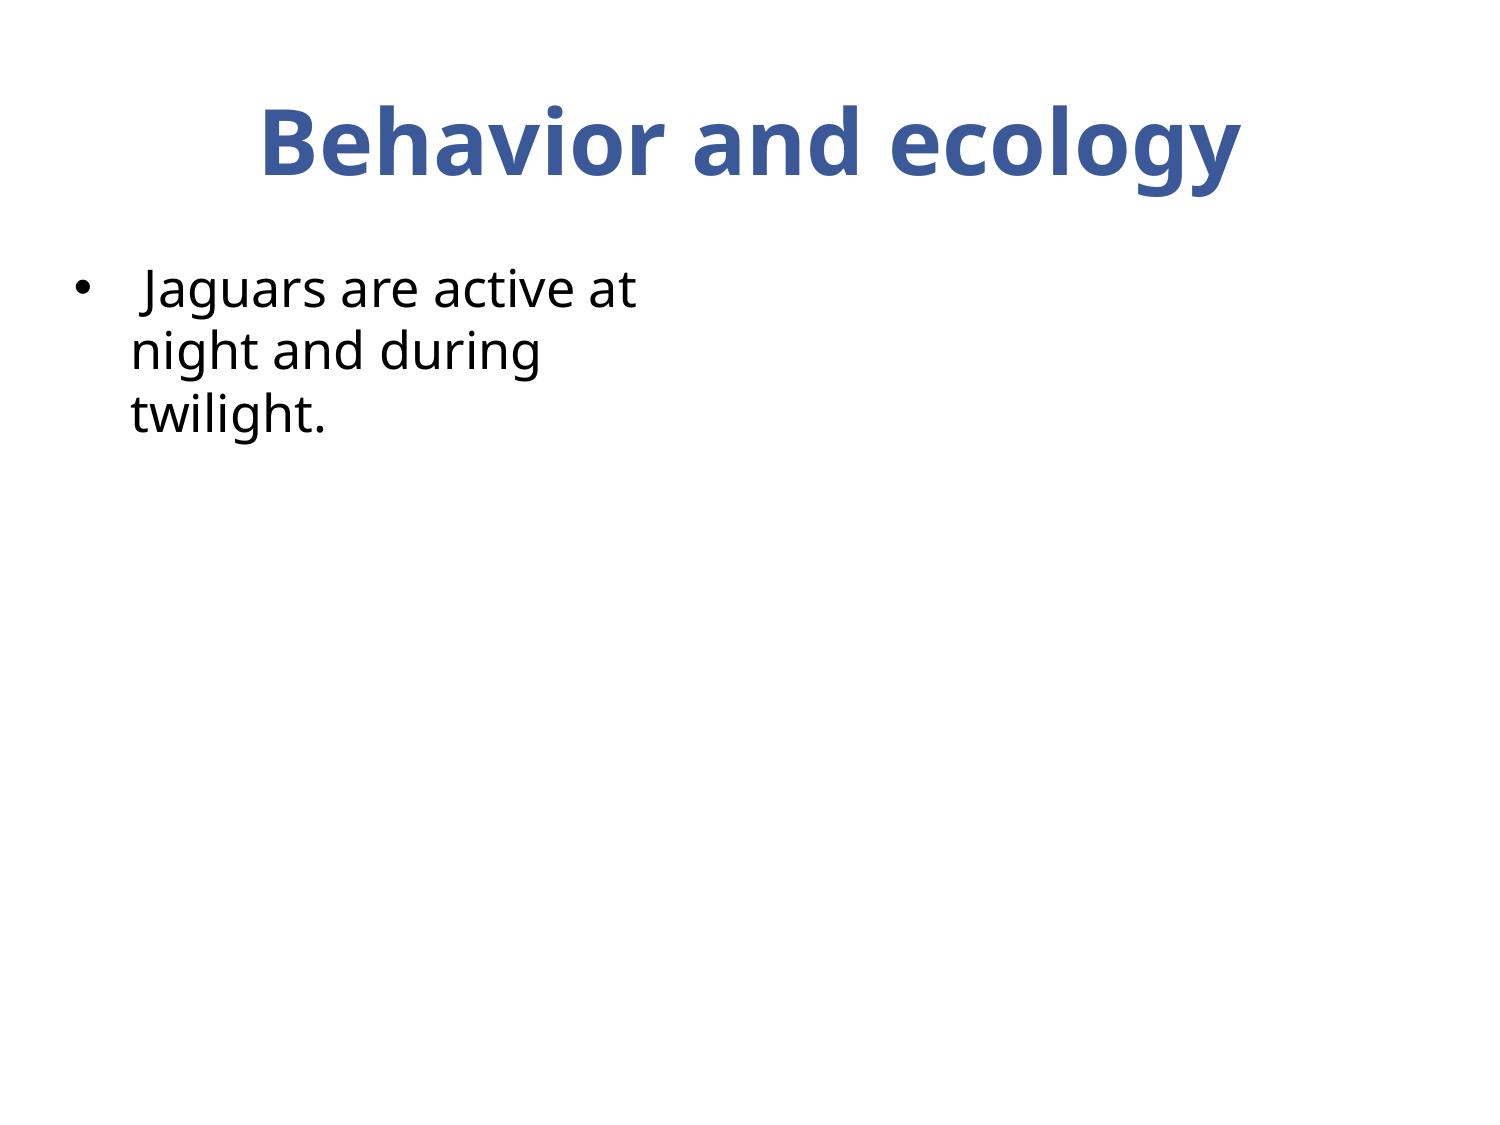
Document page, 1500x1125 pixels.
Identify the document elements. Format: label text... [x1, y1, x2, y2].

title Behavior and ecology [75, 45, 1425, 233]
list Jaguars are active at night and during twilight. [59, 248, 768, 1066]
